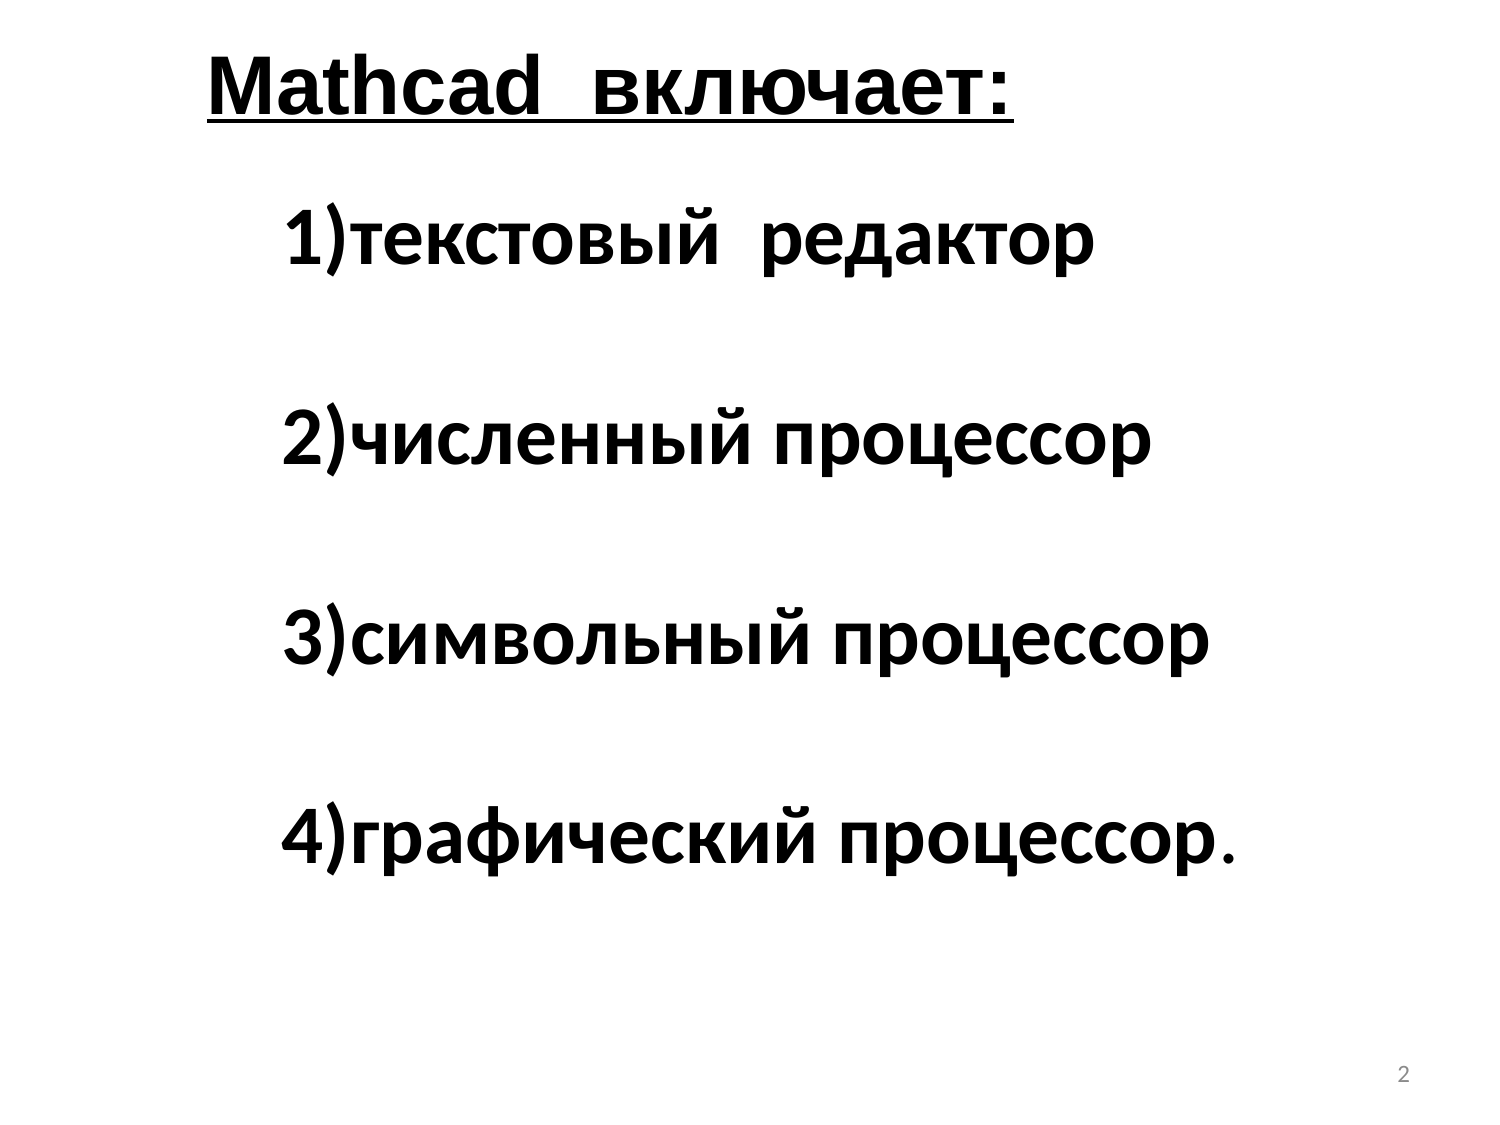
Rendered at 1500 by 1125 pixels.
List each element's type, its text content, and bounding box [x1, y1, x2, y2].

slide_number 2 [1074, 1042, 1425, 1103]
text_box Mathcad включает: текстовый редактор численный процессор символьный процессор графический процессор. [117, 23, 1383, 889]
